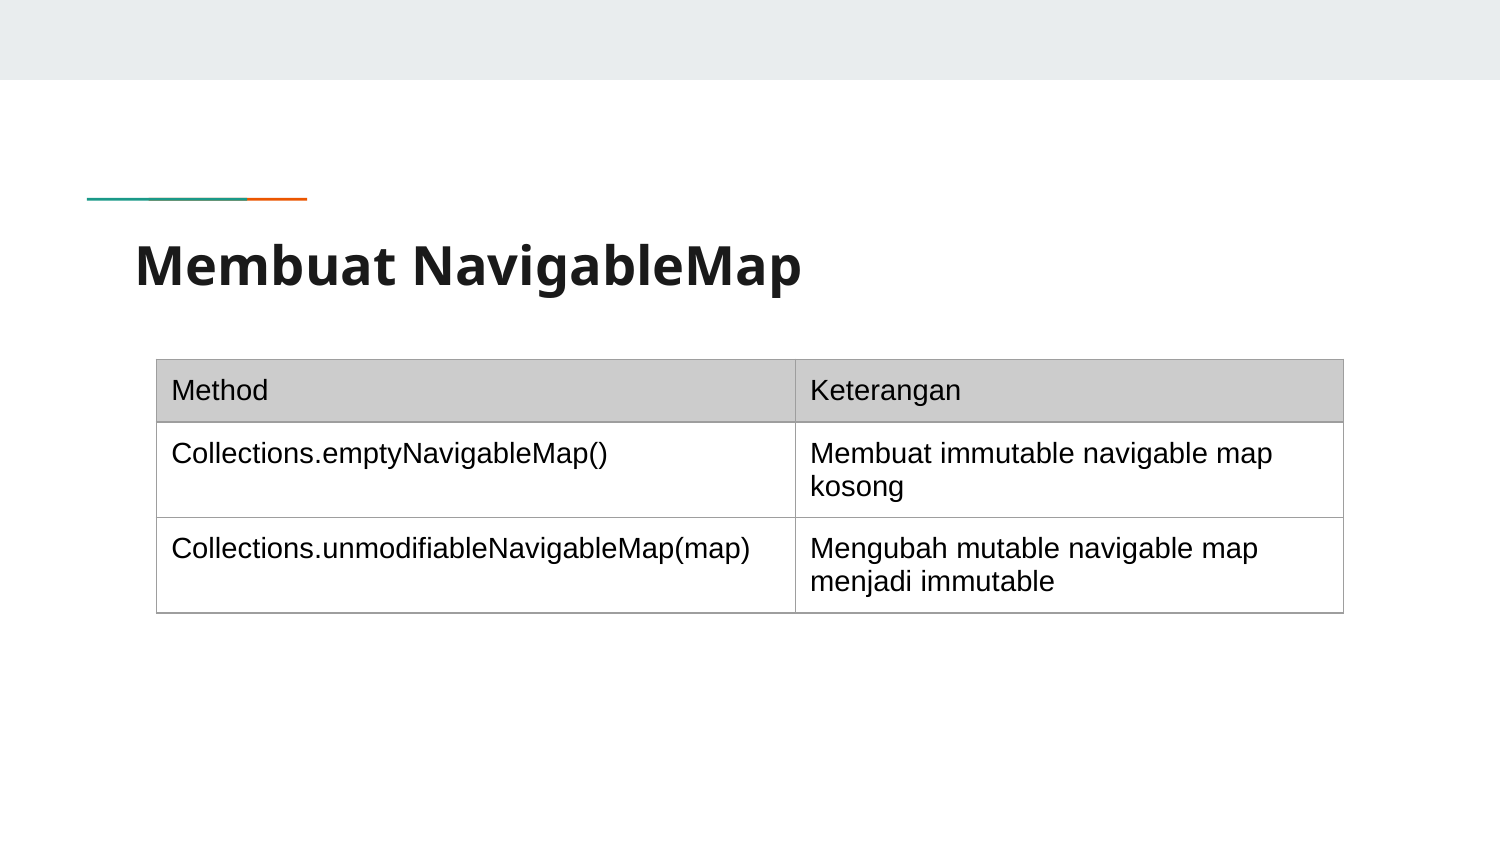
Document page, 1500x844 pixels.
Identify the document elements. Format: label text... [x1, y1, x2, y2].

table_cell Mengubah mutable navigable map menjadi immutable [796, 518, 1343, 612]
table_header Method [157, 360, 795, 421]
table_header Keterangan [796, 360, 1343, 421]
title Membuat NavigableMap [119, 216, 1381, 305]
table_cell Collections.unmodifiableNavigableMap(map) [157, 518, 795, 612]
table_cell Membuat immutable navigable map kosong [796, 423, 1343, 517]
table_cell Collections.emptyNavigableMap() [157, 423, 795, 517]
